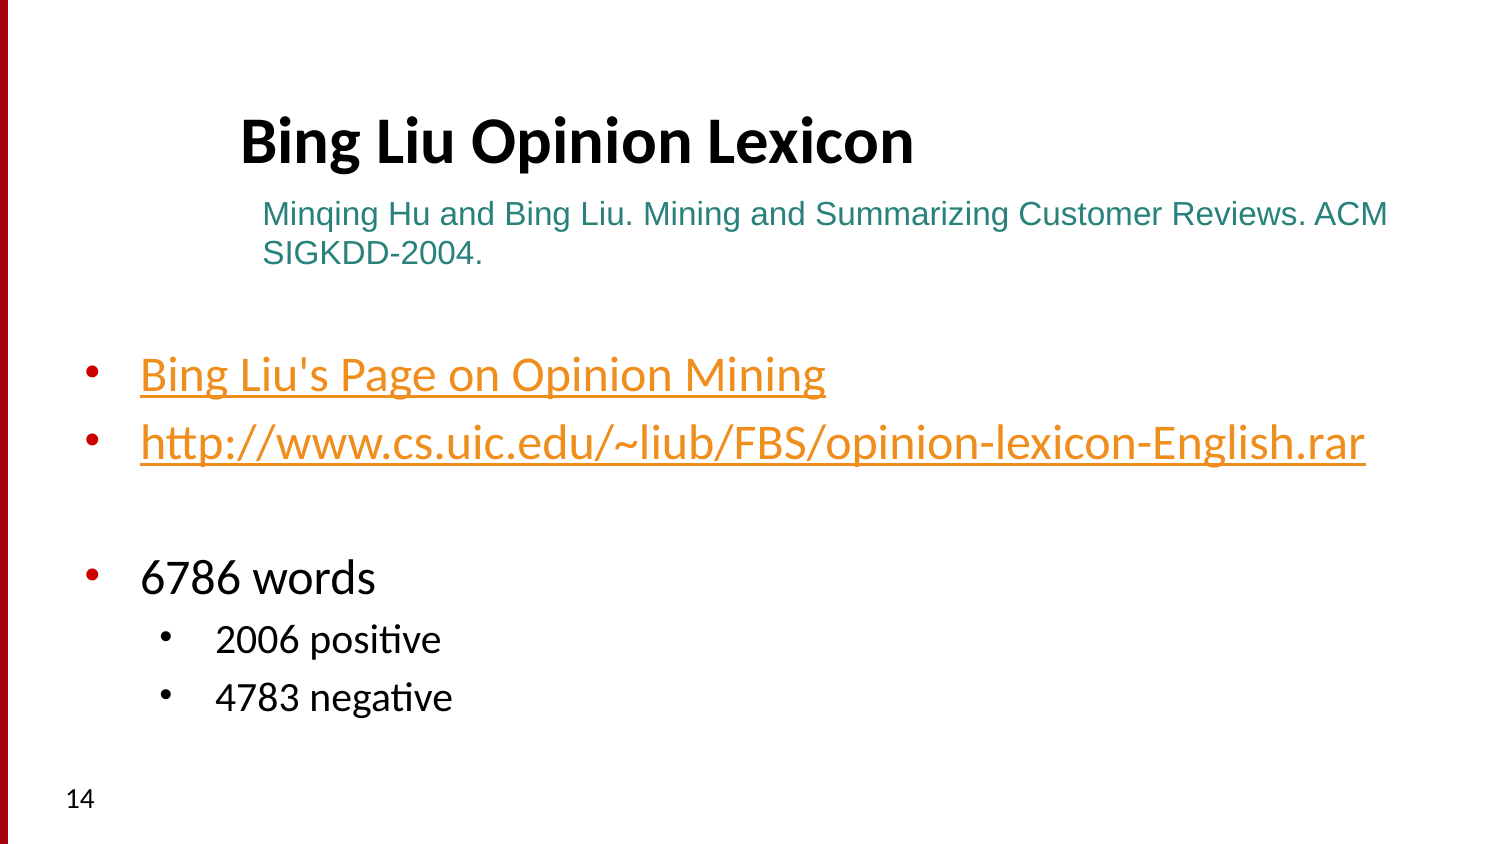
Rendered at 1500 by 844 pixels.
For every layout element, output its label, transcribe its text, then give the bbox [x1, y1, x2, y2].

text_box Minqing Hu and Bing Liu. Mining and Summarizing Customer Reviews. ACM SIGKDD-2004. [247, 184, 1500, 279]
list Bing Liu's Page on Opinion Mining http://www.cs.uic.edu/~liub/FBS/opinion-lexicon-English.rar 6786 words 2006 positive 4783 negative [50, 334, 1450, 844]
title Bing Liu Opinion Lexicon [225, 62, 1450, 185]
slide_number 14 [50, 771, 375, 829]
